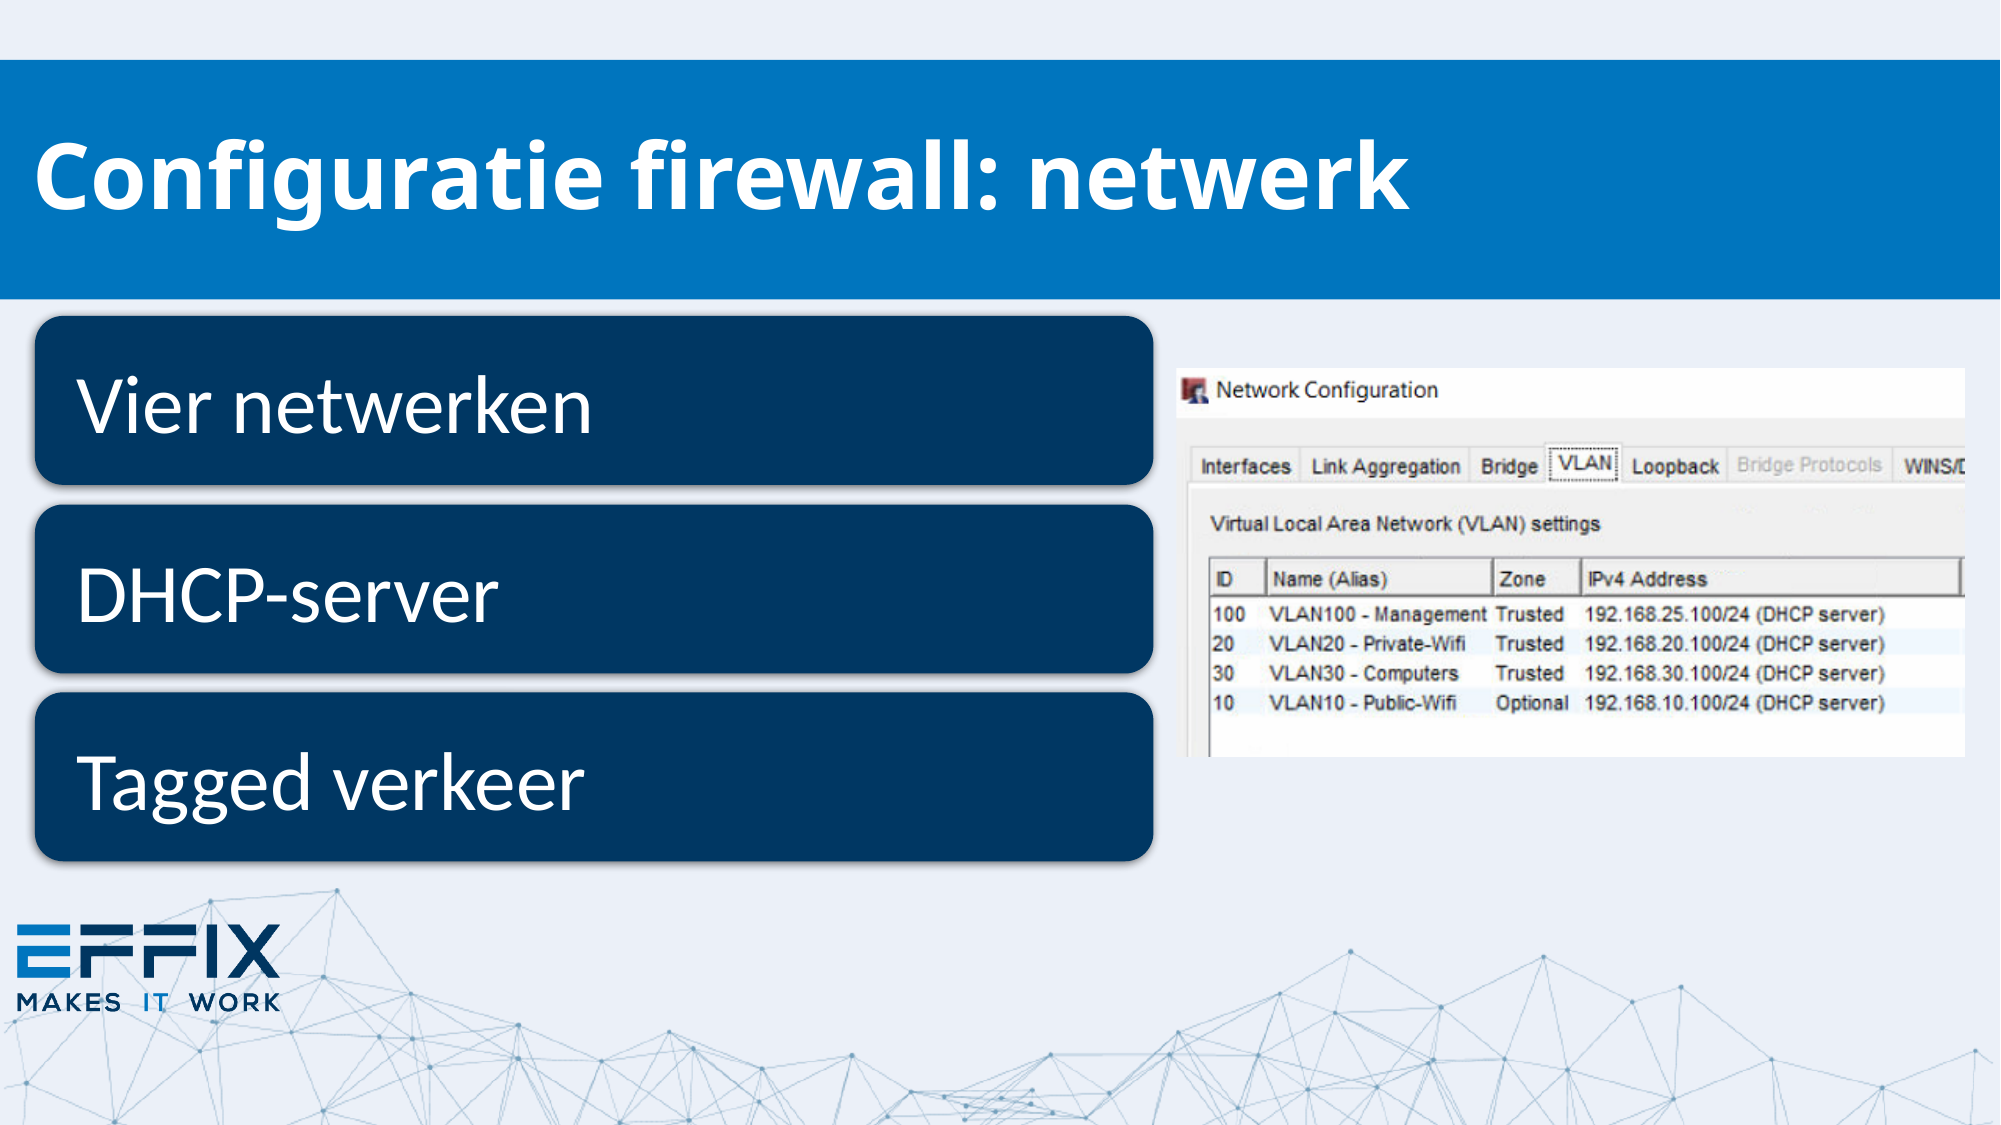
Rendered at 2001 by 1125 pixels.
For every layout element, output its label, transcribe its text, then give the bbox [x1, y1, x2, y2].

title Configuratie firewall: netwerk [17, 70, 1743, 289]
picture [1176, 368, 1965, 757]
picture [17, 924, 280, 1012]
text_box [34, 315, 1154, 863]
